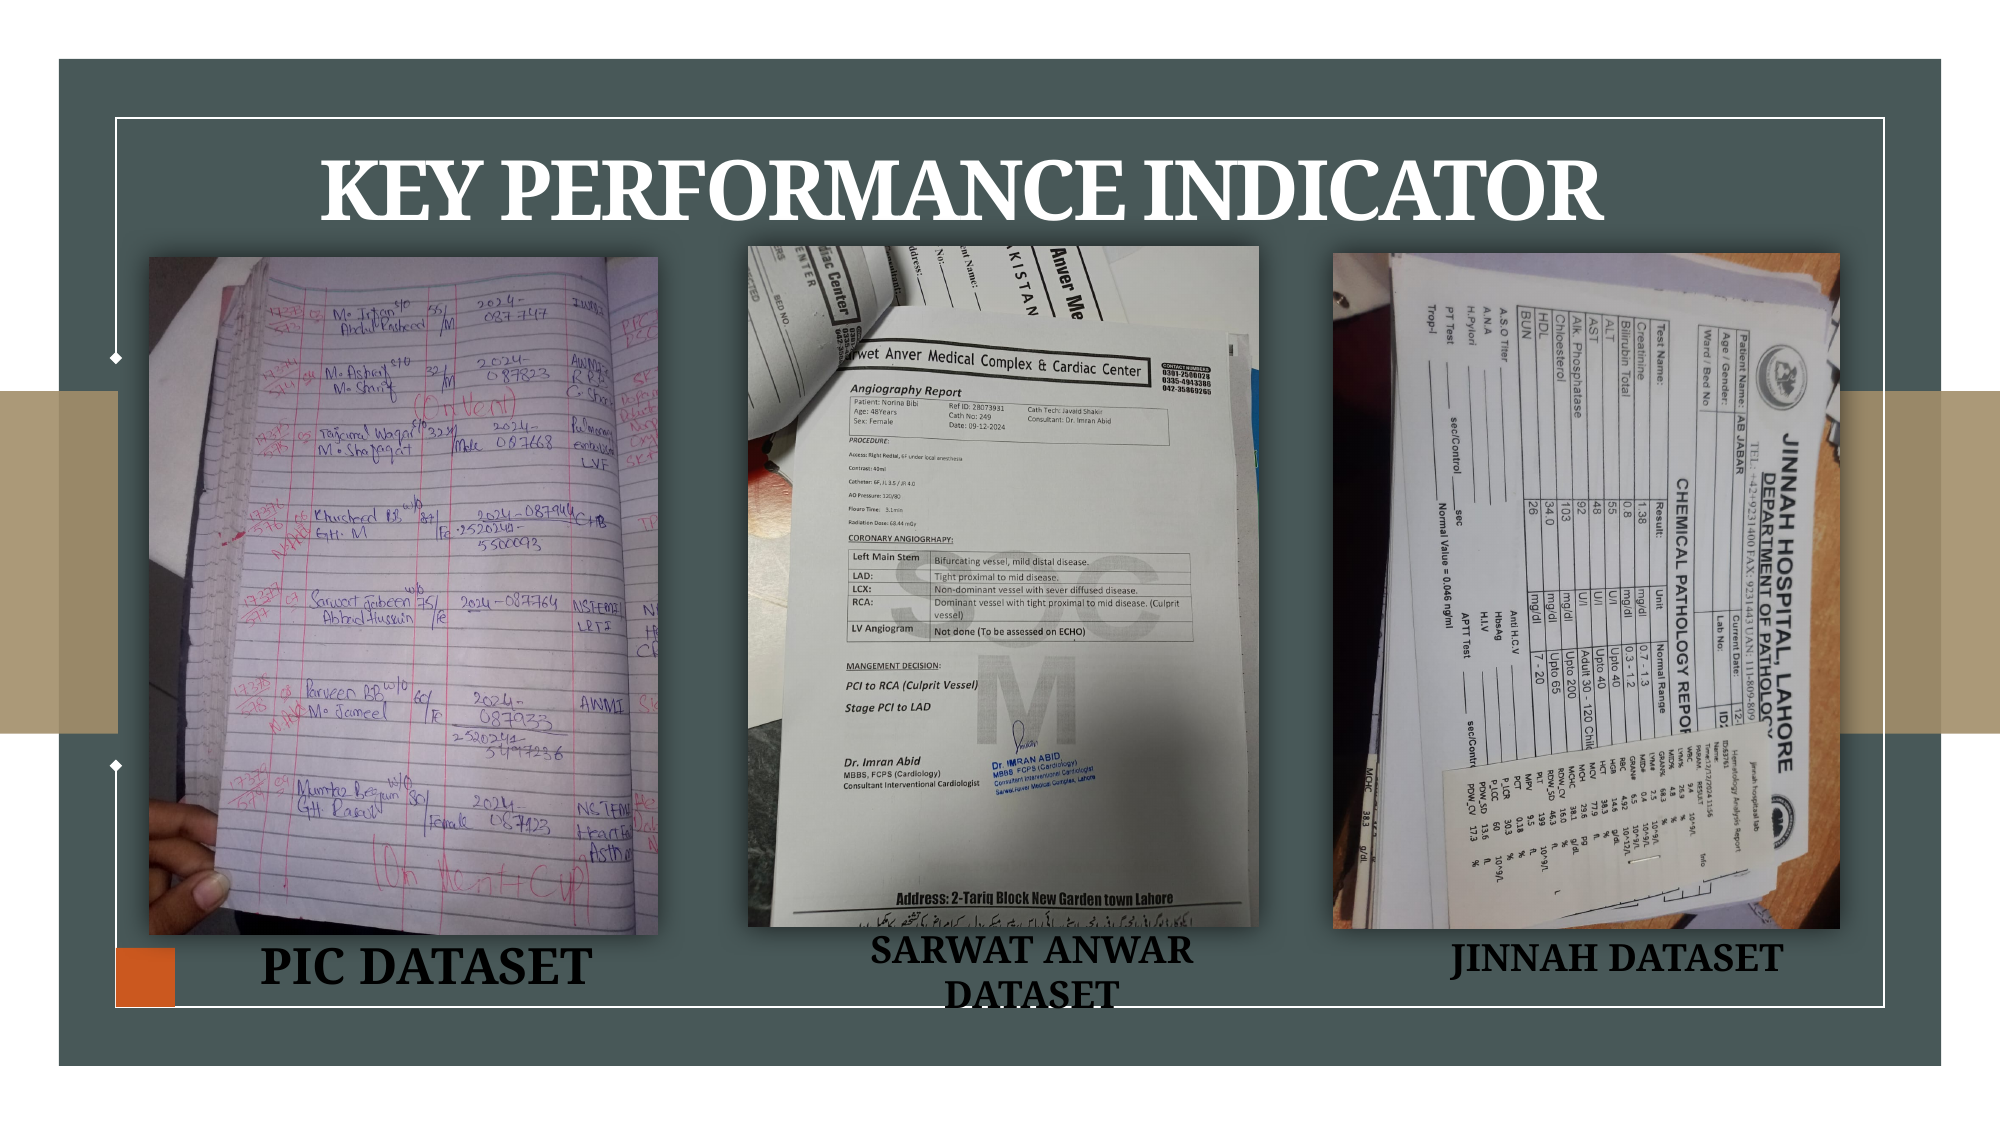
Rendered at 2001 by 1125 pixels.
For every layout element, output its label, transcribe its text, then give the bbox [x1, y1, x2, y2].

text_box SARWAT ANWAR DATASET [799, 919, 1264, 1024]
picture [1333, 253, 1840, 929]
picture [748, 246, 1259, 927]
text_box JINNAH DATASET [1385, 926, 1850, 987]
picture [149, 257, 658, 935]
text_box PIC DATASET [246, 935, 630, 1003]
title KEY PERFORMANCE INDICATOR [227, 28, 1697, 247]
